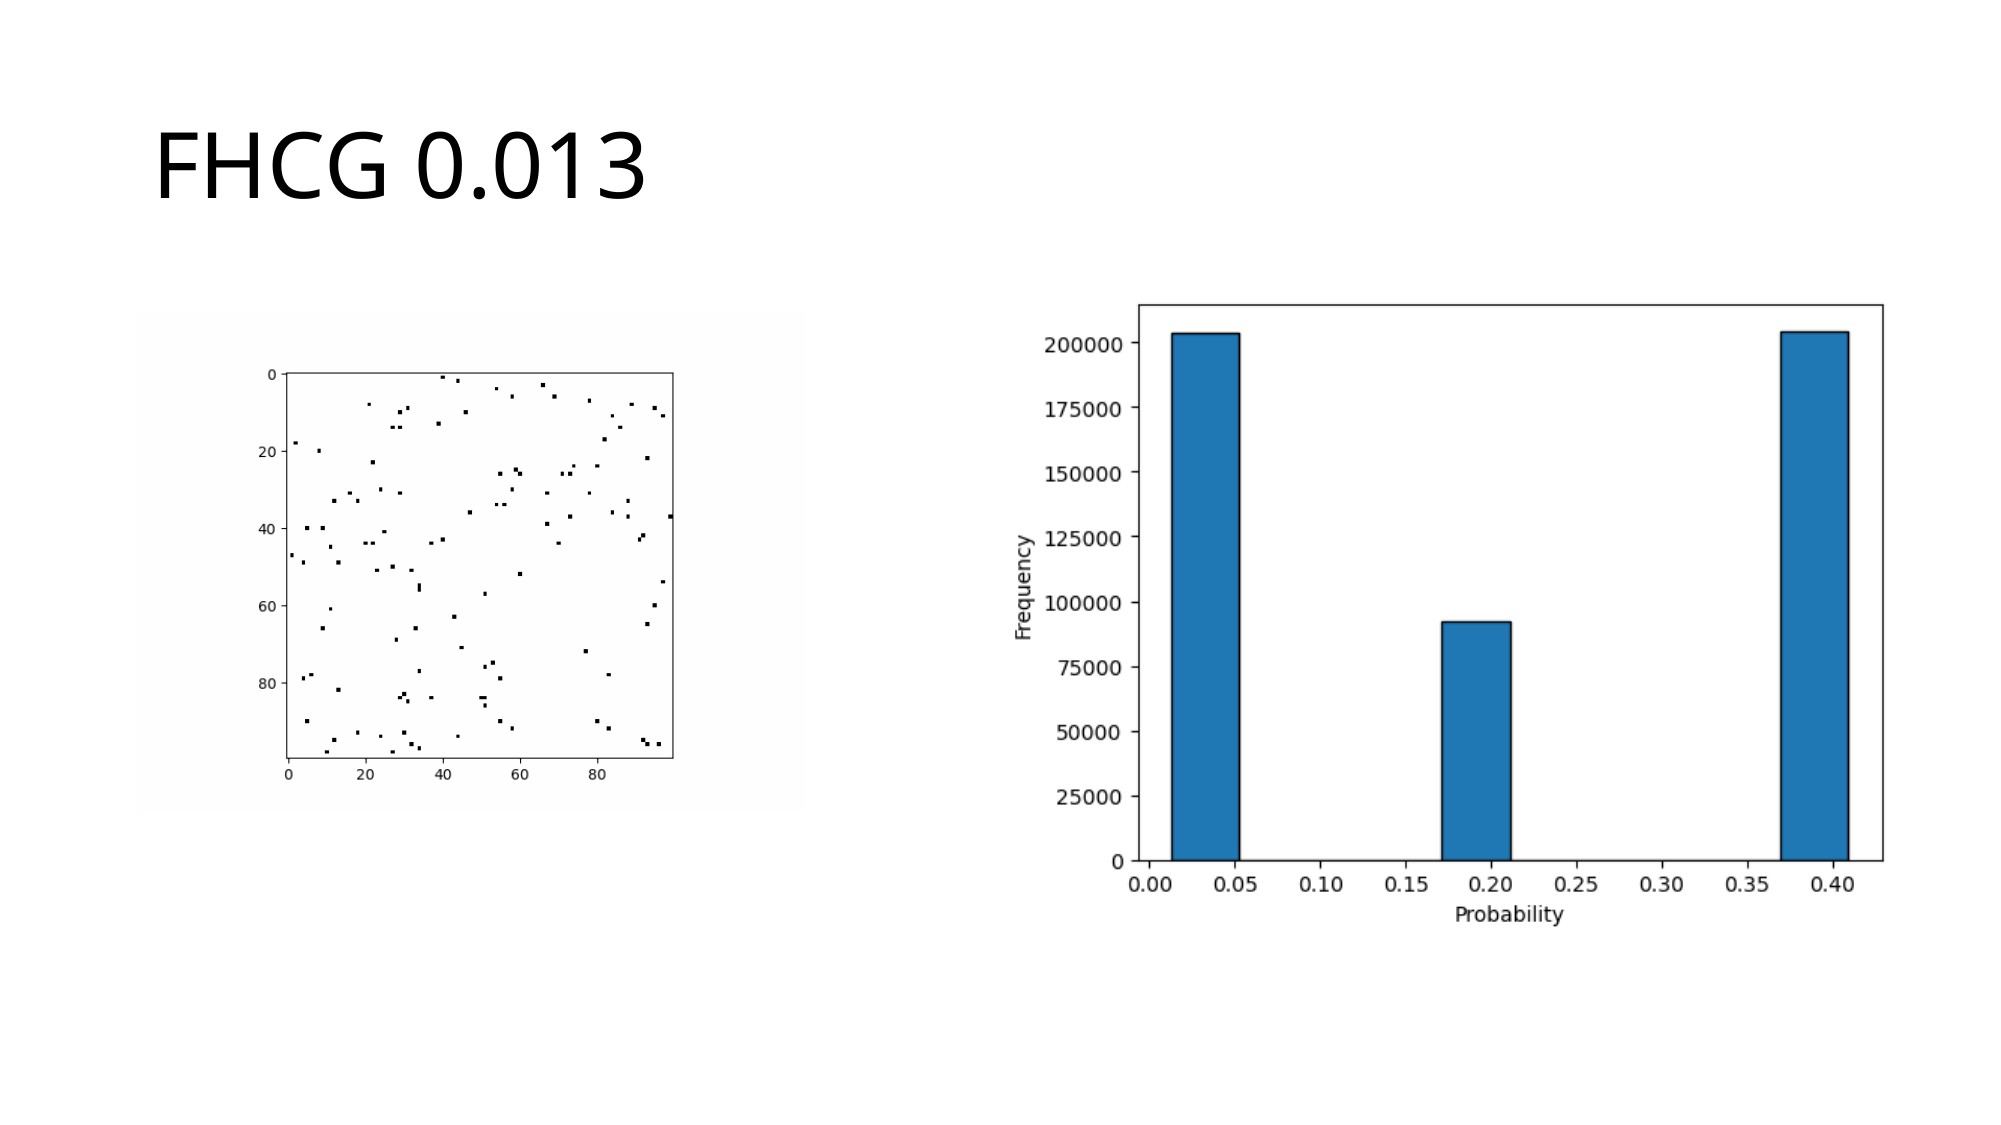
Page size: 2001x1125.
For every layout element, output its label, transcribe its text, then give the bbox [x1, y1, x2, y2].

picture [999, 291, 1896, 940]
picture [137, 312, 805, 813]
title FHCG 0.013 [137, 59, 1863, 278]
